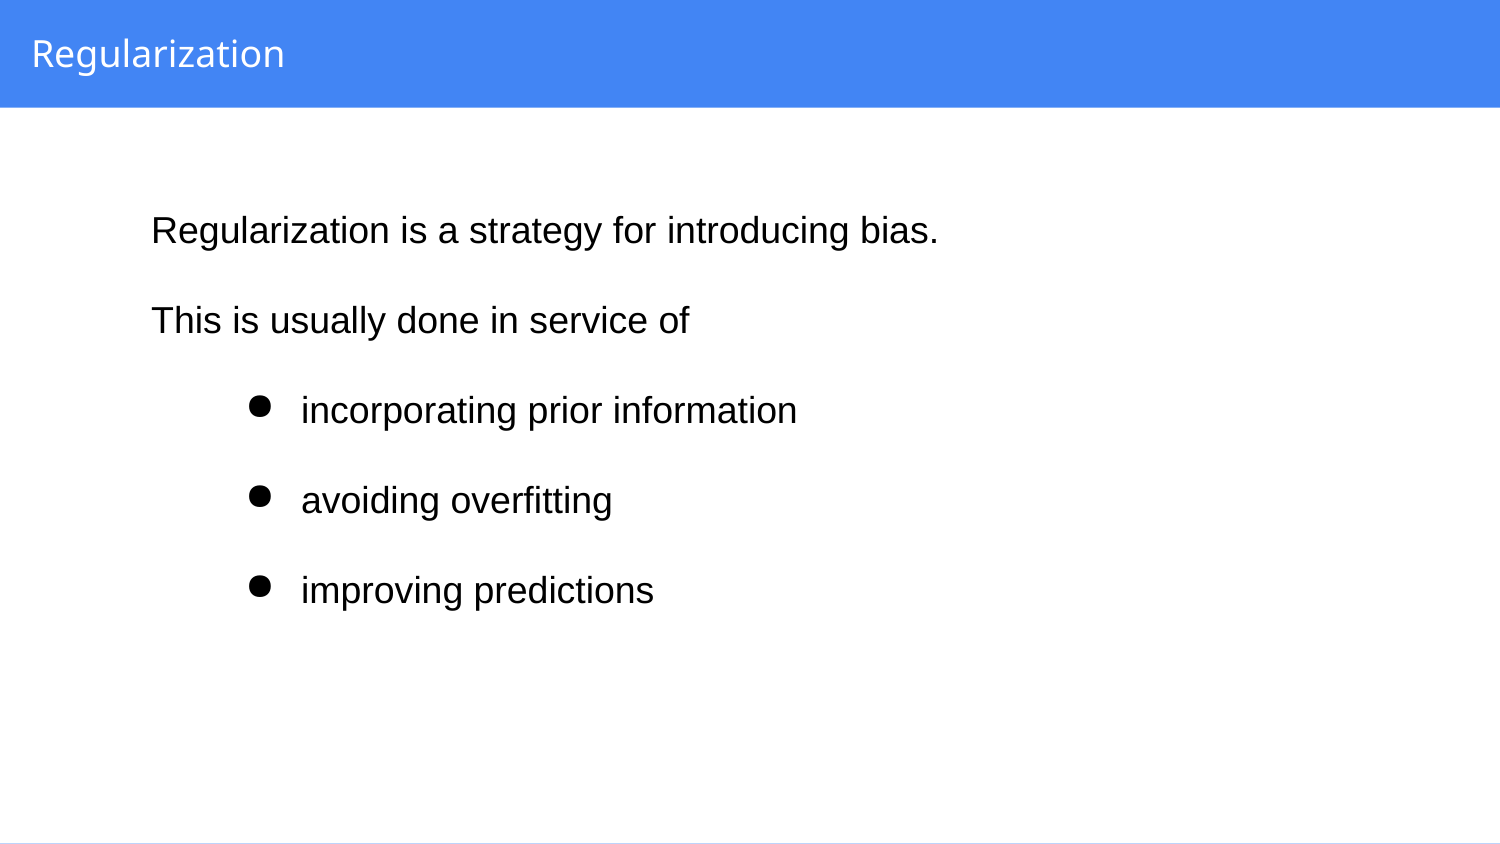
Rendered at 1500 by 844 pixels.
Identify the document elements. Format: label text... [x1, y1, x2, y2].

title Regularization [16, 2, 1464, 102]
text_box Regularization is a strategy for introducing bias. This is usually done in service of incorporating prior information avoiding overfitting improving predictions [136, 190, 1333, 283]
